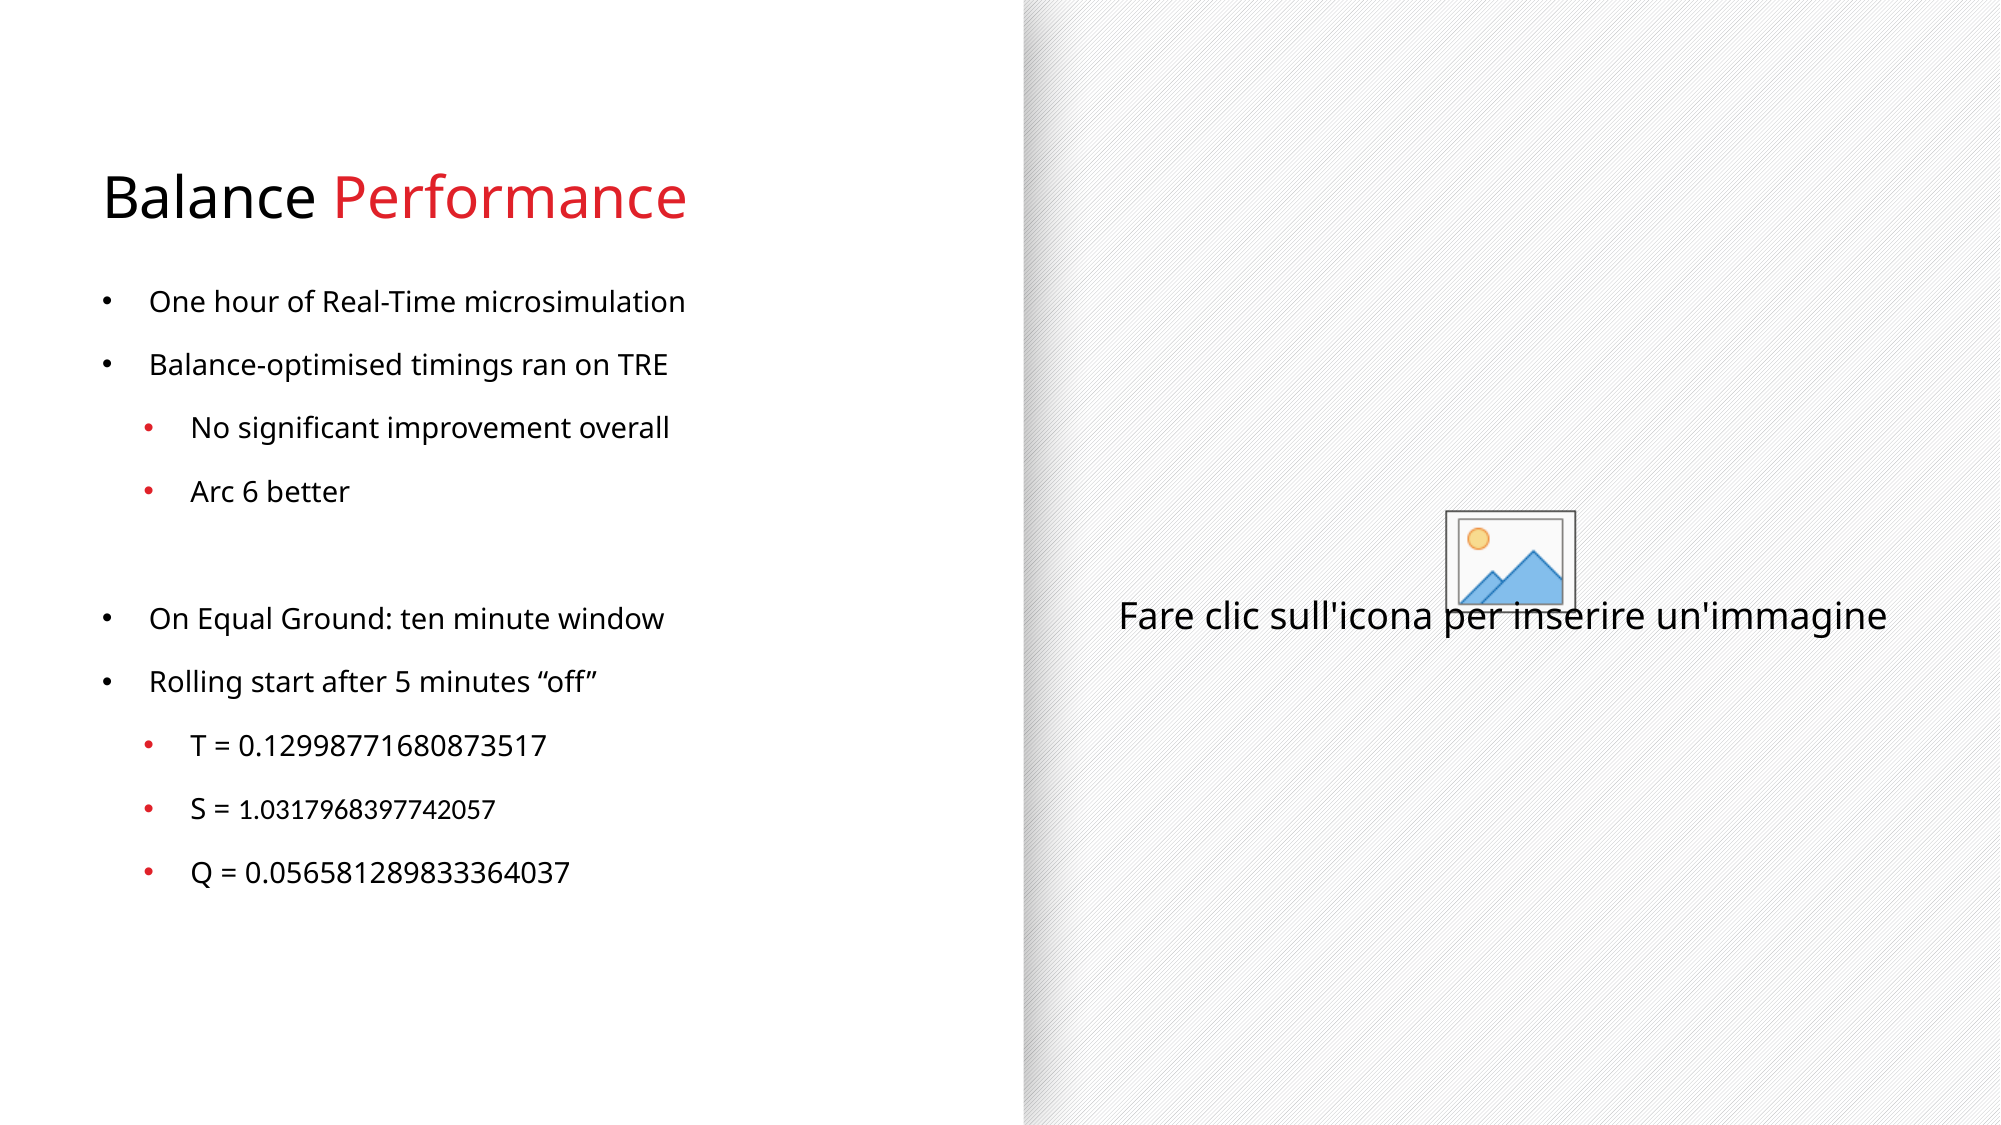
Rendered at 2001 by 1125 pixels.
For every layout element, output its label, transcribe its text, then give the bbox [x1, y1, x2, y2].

picture [1021, 0, 2000, 1125]
title Balance Performance [102, 0, 1021, 231]
list One hour of Real-Time microsimulation Balance-optimised timings ran on TRE No significant improvement overall Arc 6 better On Equal Ground: ten minute window Rolling start after 5 minutes “off” T = 0.12998771680873517 S = 1.0317968397742057 Q = 0.056581289833364037 [0, 0, 1021, 1125]
